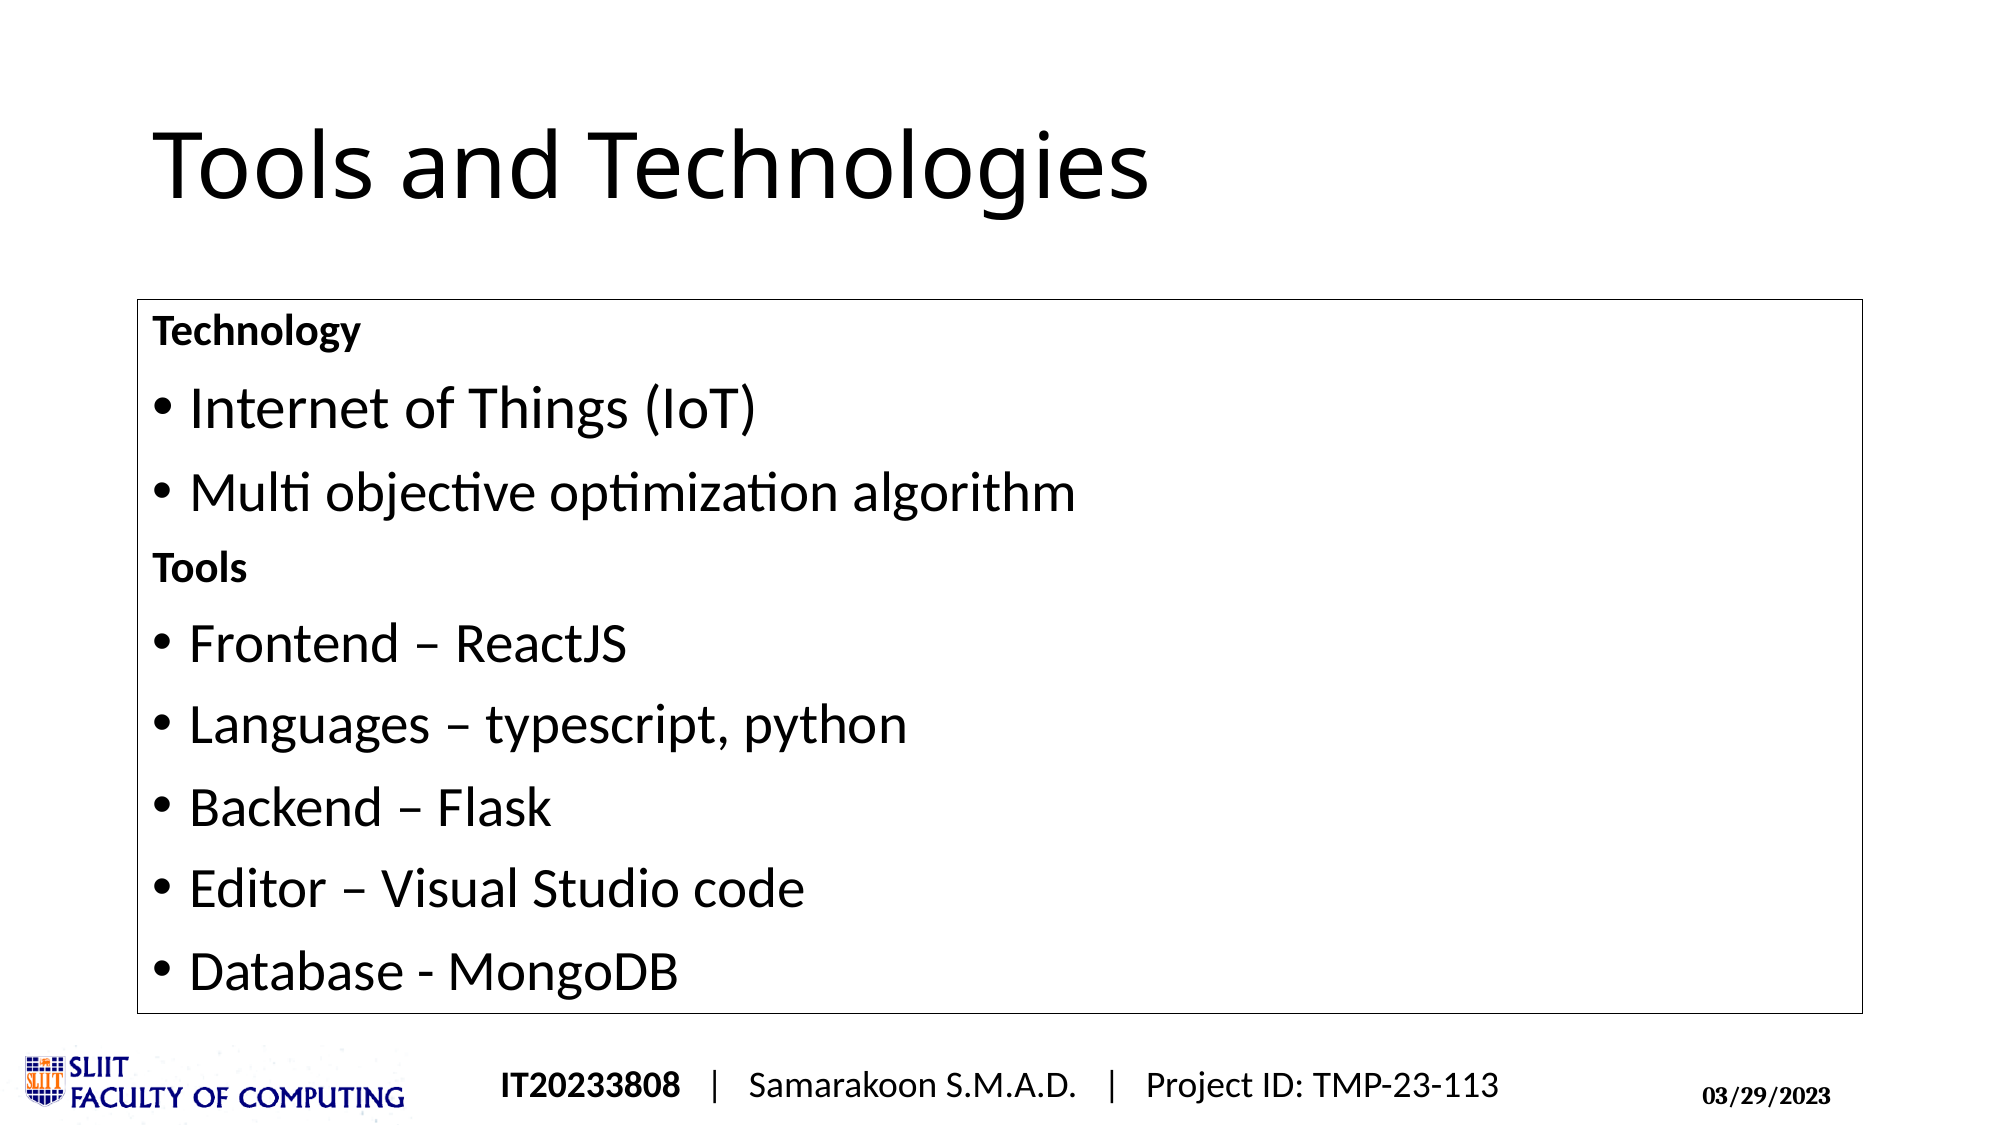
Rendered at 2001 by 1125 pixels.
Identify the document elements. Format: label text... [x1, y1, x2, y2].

picture [0, 1045, 413, 1125]
list Technology Internet of Things (IoT) Multi objective optimization algorithm Tools Frontend – ReactJS Languages – typescript, python Backend – Flask Editor – Visual Studio code Database - MongoDB [137, 299, 1863, 1014]
title Tools and Technologies [137, 59, 1863, 278]
text_box IT20233808 | Samarakoon S.M.A.D. | Project ID: TMP-23-113 [440, 1074, 1560, 1125]
text_box 03/29/2023 [1687, 1072, 1863, 1117]
